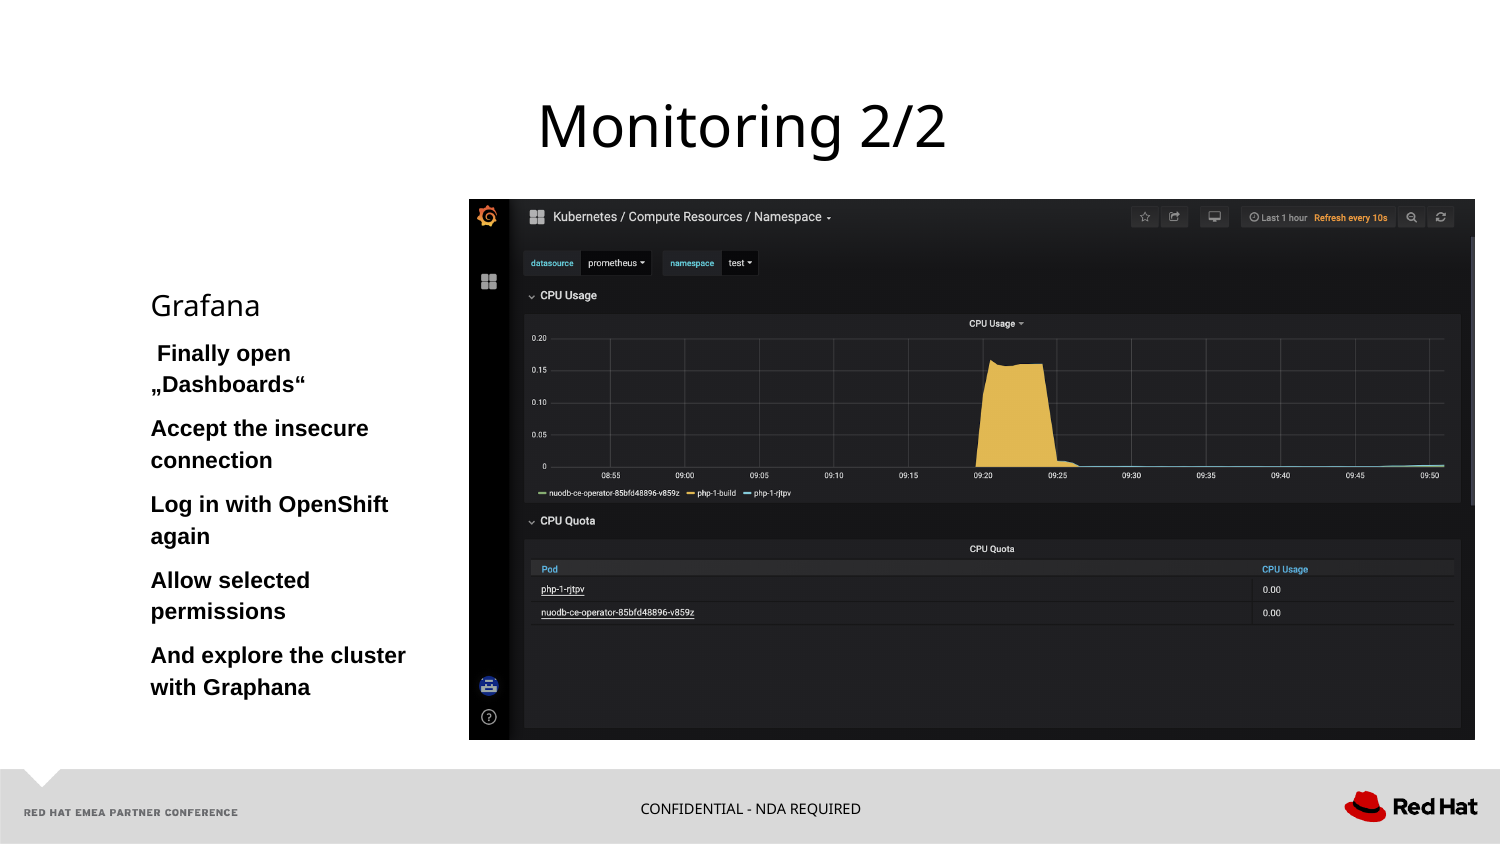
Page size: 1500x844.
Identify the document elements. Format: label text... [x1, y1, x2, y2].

slide_number CONFIDENTIAL - NDA REQUIRED [477, 776, 1025, 842]
title Monitoring 2/2 [135, 0, 1365, 175]
picture [0, 0, 1500, 844]
list Grafana Finally open „Dashboards“ Accept the insecure connection Log in with OpenShift again Allow selected permissions And explore the cluster with Graphana [135, 266, 445, 682]
